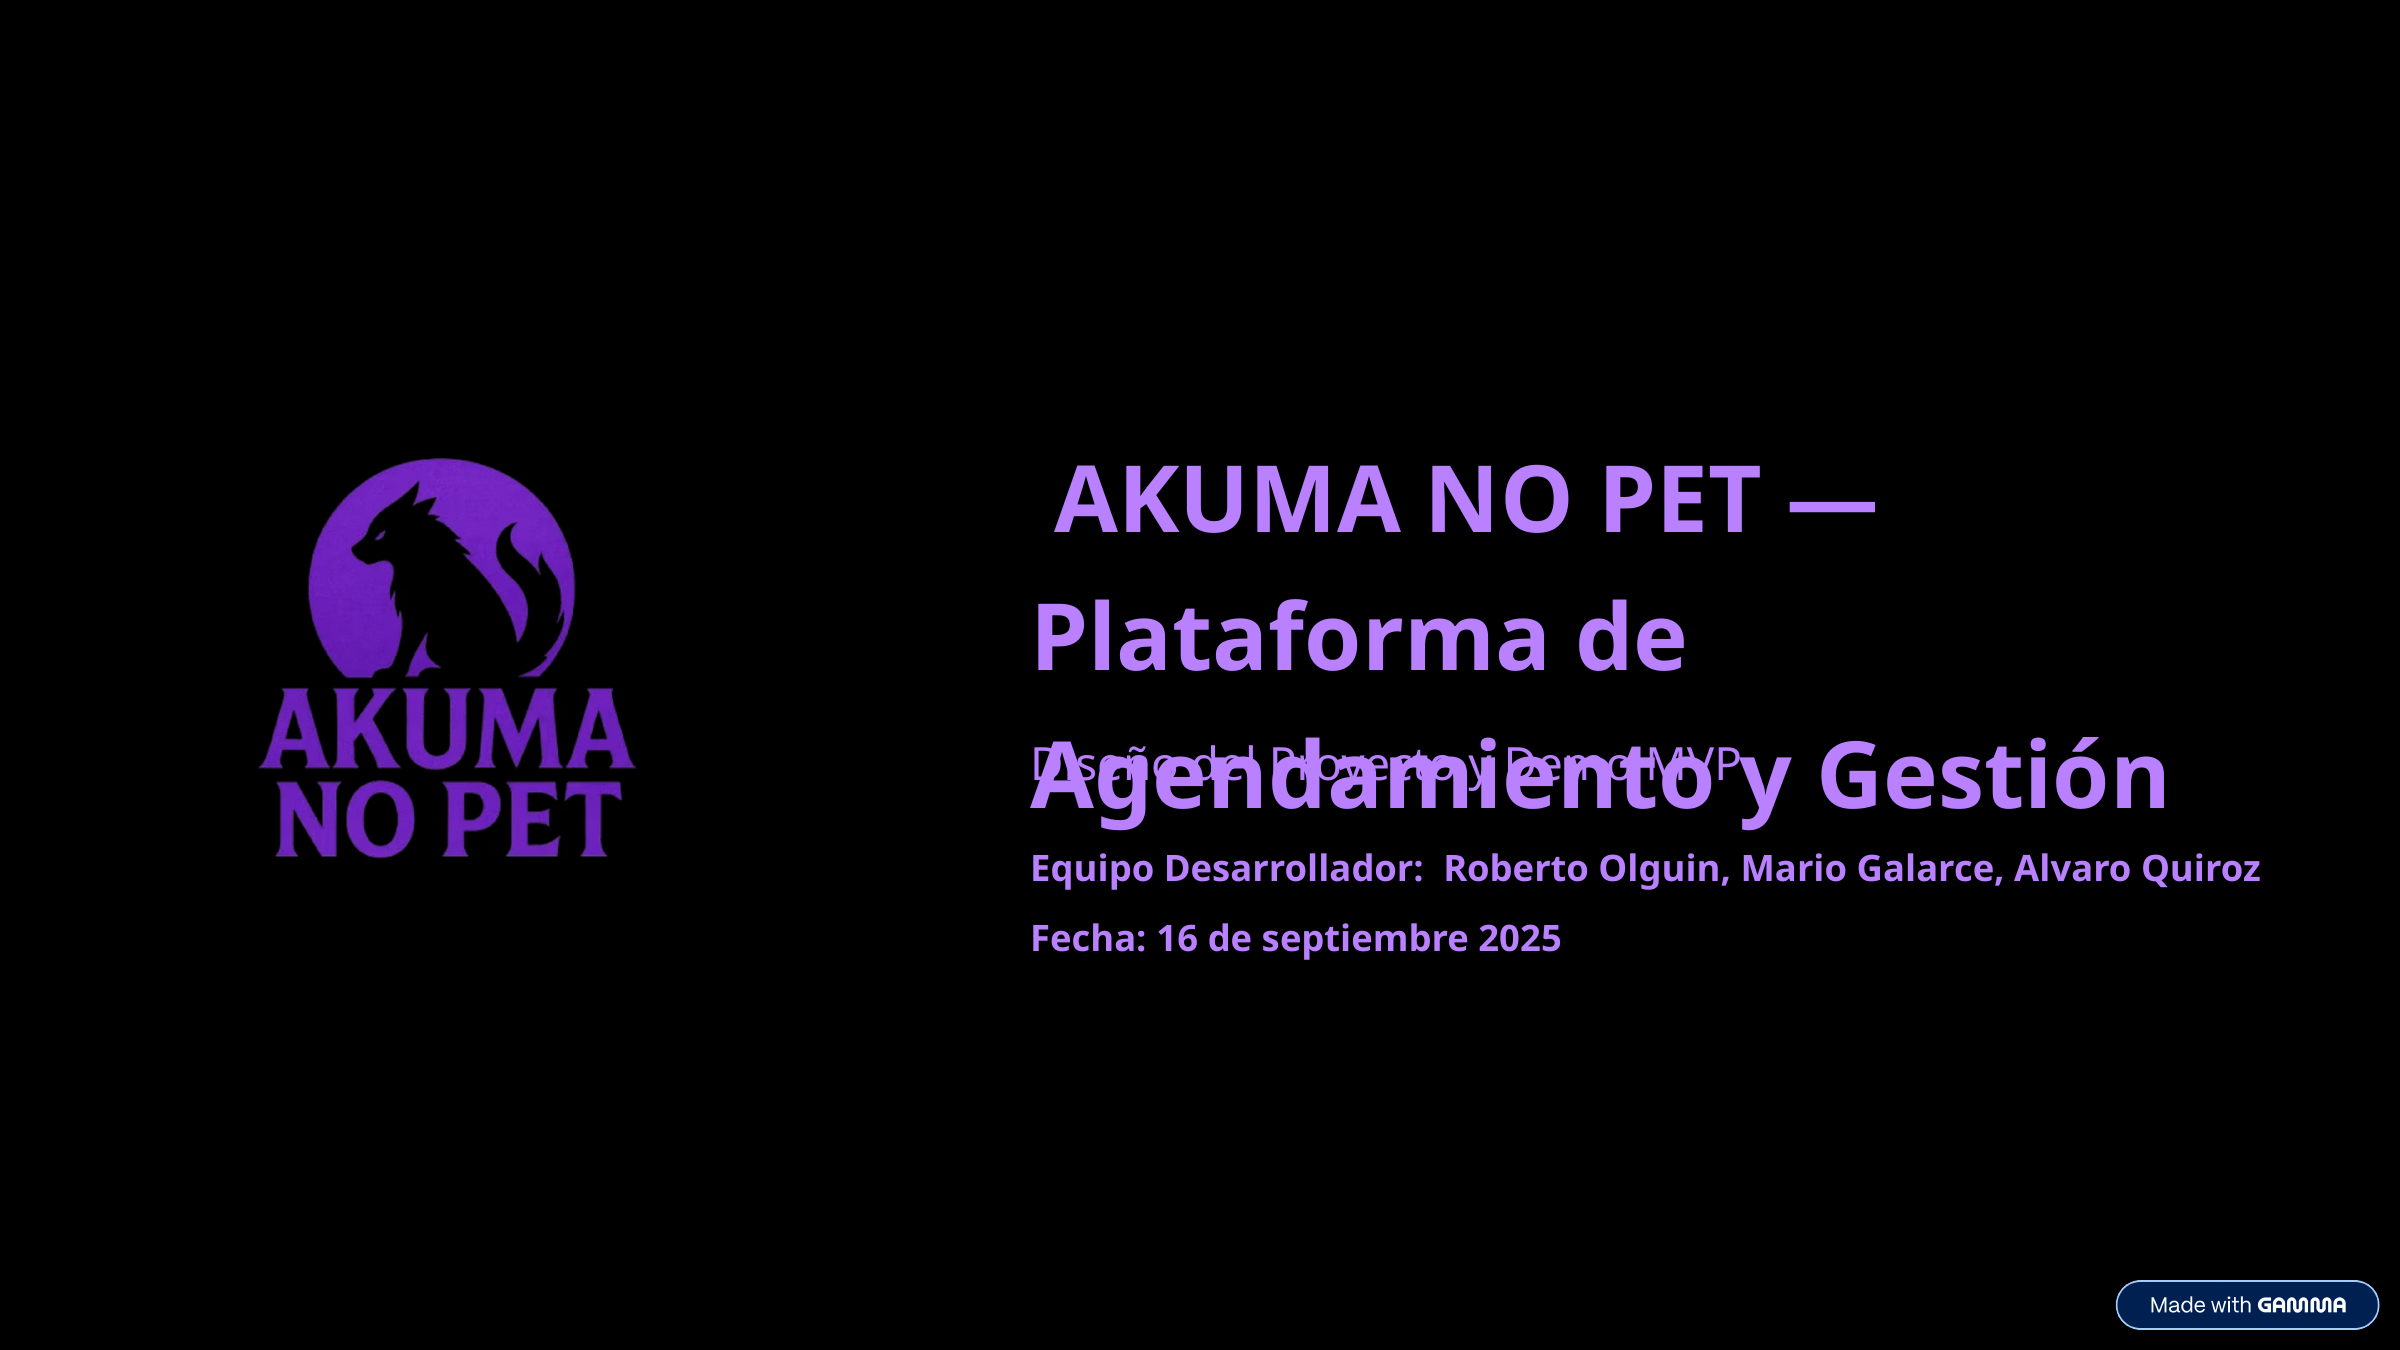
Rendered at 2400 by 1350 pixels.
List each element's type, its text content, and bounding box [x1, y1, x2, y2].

text_box Equipo Desarrollador: Roberto Olguin, Mario Galarce, Alvaro Quiroz Fecha: 16 de septiembre 2025 [1030, 817, 2270, 937]
picture [67, 419, 833, 931]
text_box Diseño del Proyecto y Demo MVP [1030, 701, 2270, 776]
text_box AKUMA NO PET — Plataforma de Agendamiento y Gestión [1030, 413, 2270, 646]
picture [2106, 1271, 2389, 1339]
